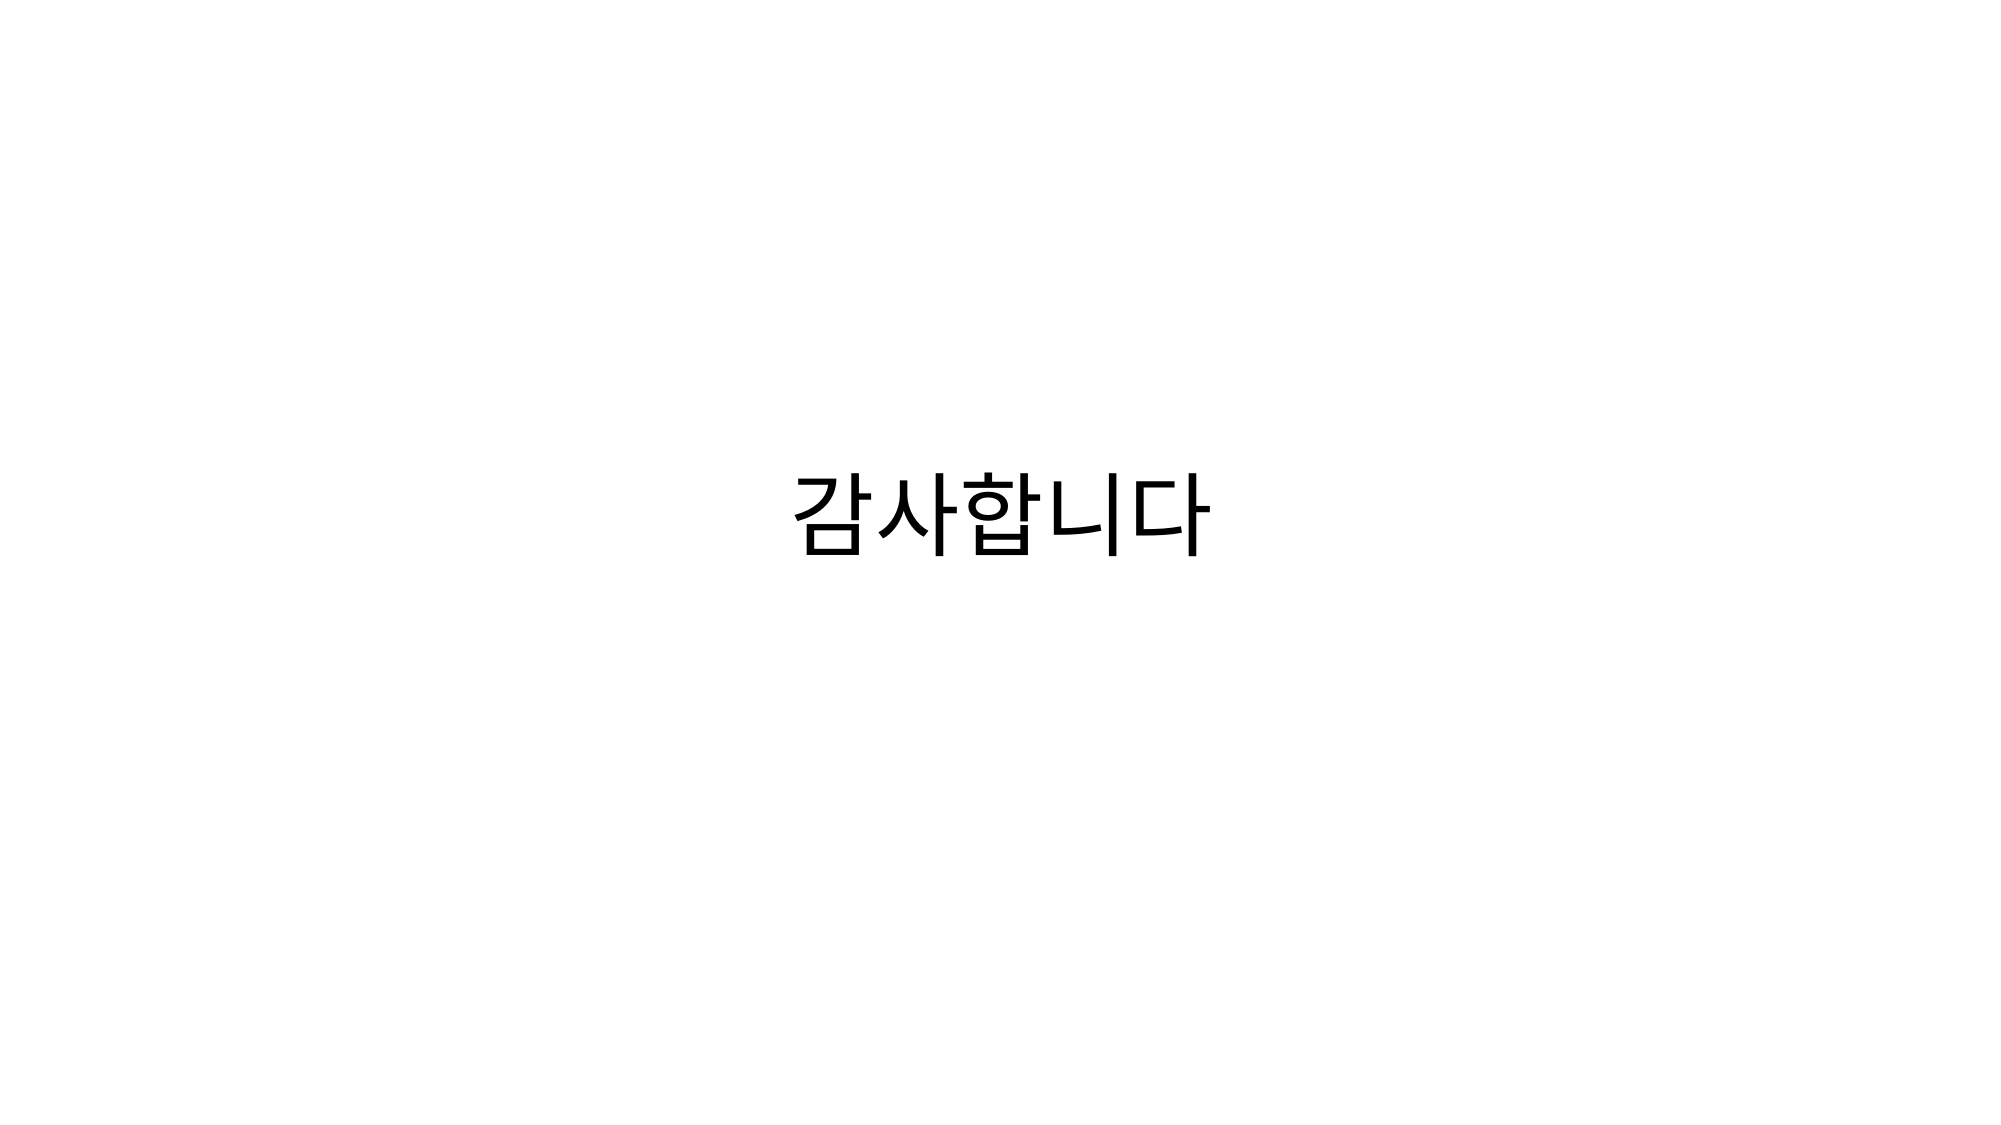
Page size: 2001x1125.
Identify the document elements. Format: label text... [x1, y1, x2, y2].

title 감사합니다 [139, 411, 1865, 629]
